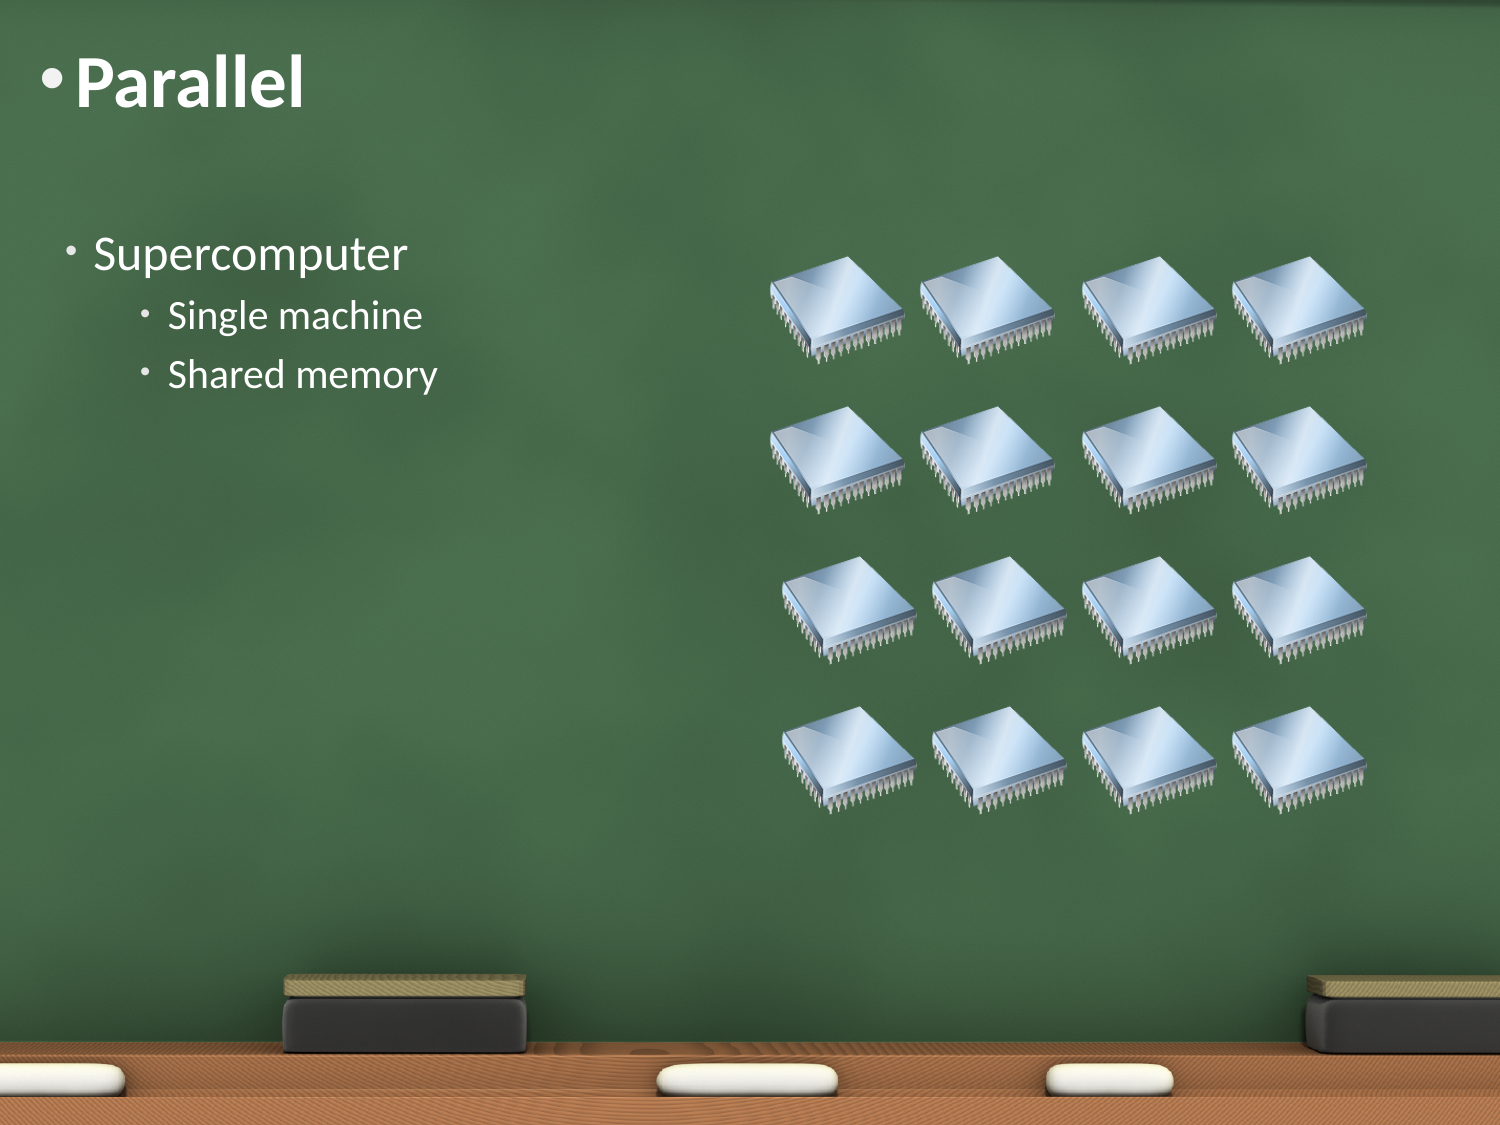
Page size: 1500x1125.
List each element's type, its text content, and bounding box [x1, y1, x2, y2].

list Supercomputer Single machine Shared memory [50, 212, 713, 955]
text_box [761, 236, 1376, 838]
picture [0, 0, 1500, 1125]
title Parallel [24, 24, 1375, 130]
